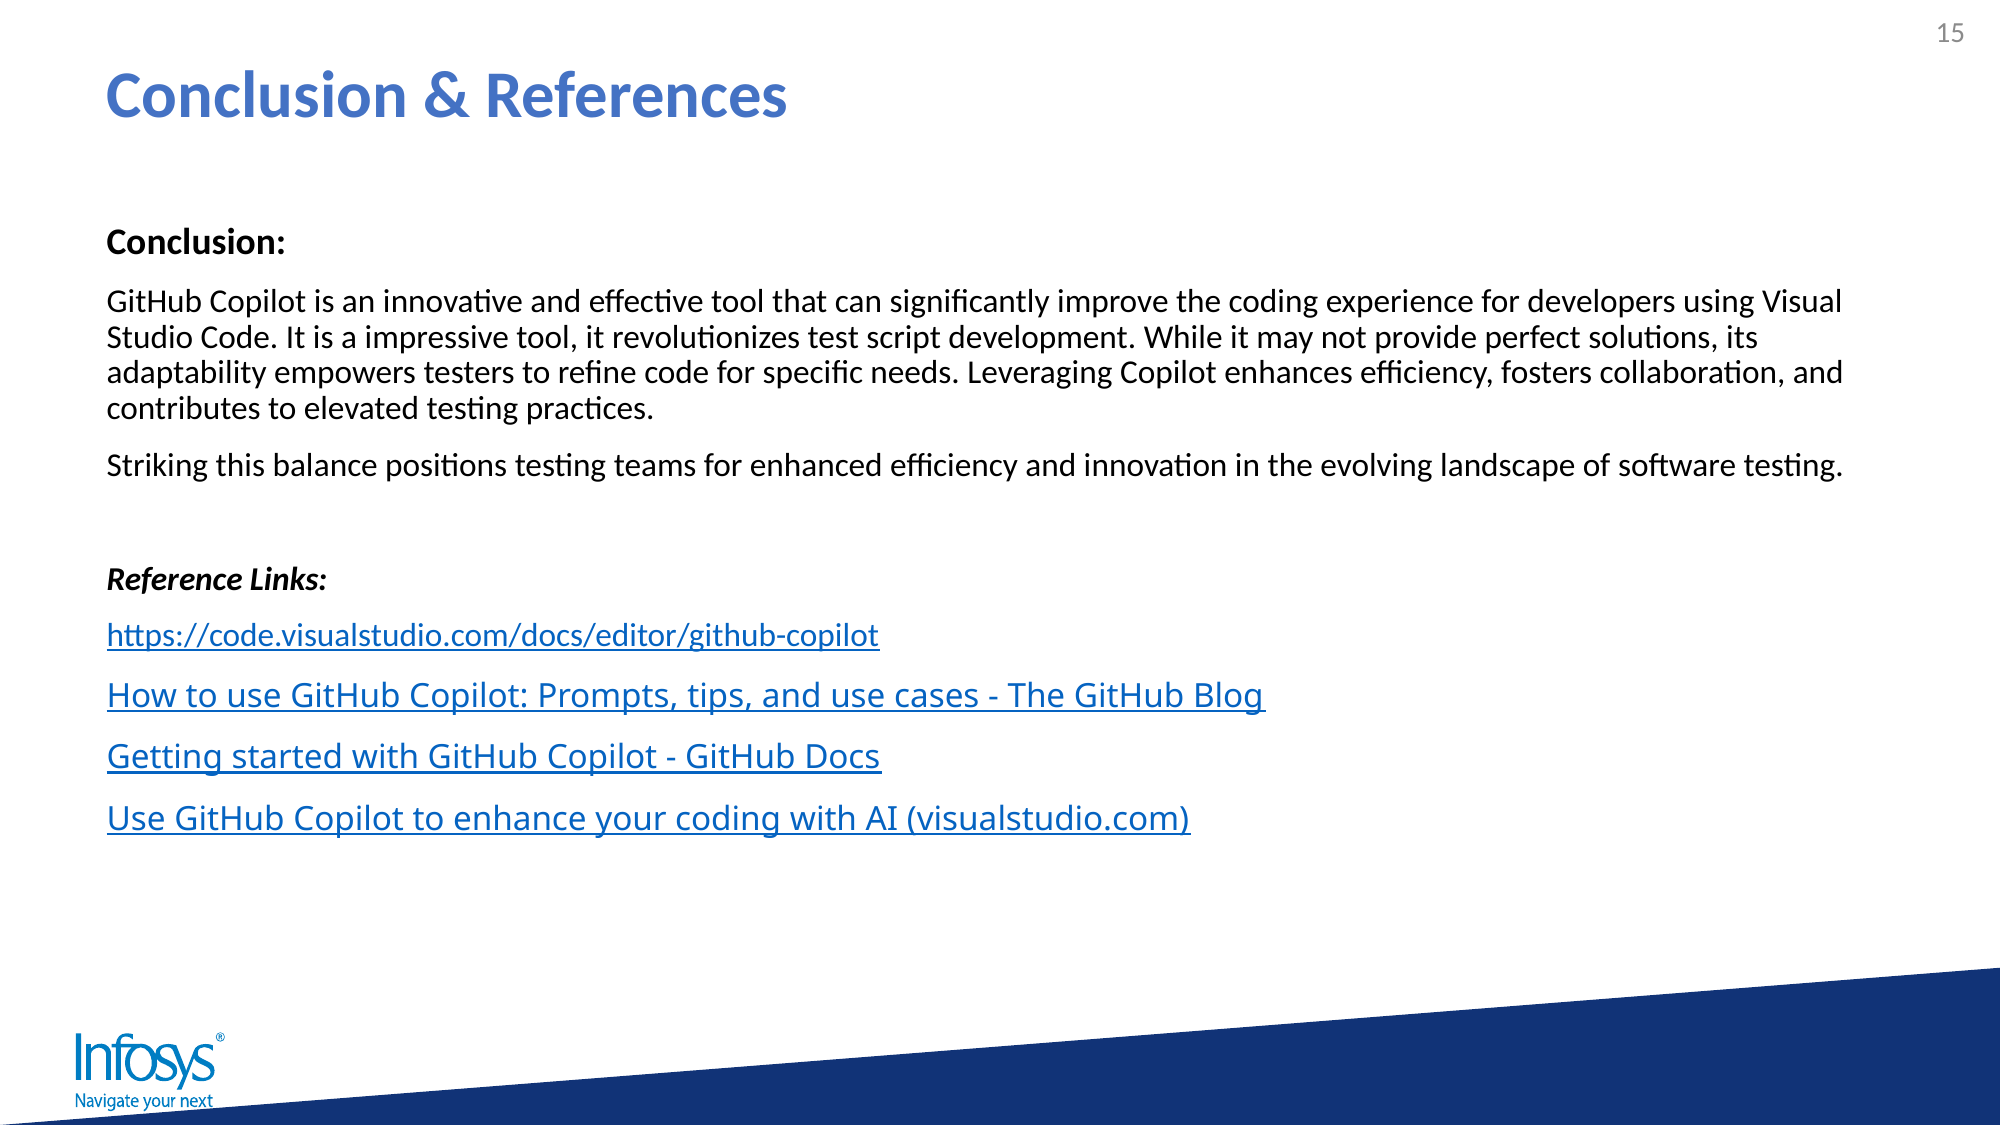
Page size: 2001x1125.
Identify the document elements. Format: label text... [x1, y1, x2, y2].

list Conclusion & References [91, 52, 1909, 154]
slide_number 15 [1887, 7, 1981, 54]
list Conclusion: GitHub Copilot is an innovative and effective tool that can significantly improve the coding experience for developers using Visual Studio Code. It is a impressive tool, it revolutionizes test script development. While it may not provide perfect solutions, its adaptability empowers testers to refine code for specific needs. Leveraging Copilot enhances efficiency, fosters collaboration, and contributes to elevated testing practices. Striking this balance positions testing teams for enhanced efficiency and innovation in the evolving landscape of software testing. Reference Links: https://code.visualstudio.com/docs/editor/github-copilot How to use GitHub Copilot: Prompts, tips, and use cases - The GitHub Blog Getting started with GitHub Copilot - GitHub Docs Use GitHub Copilot to enhance your coding with AI (visualstudio.com) [91, 154, 1909, 924]
